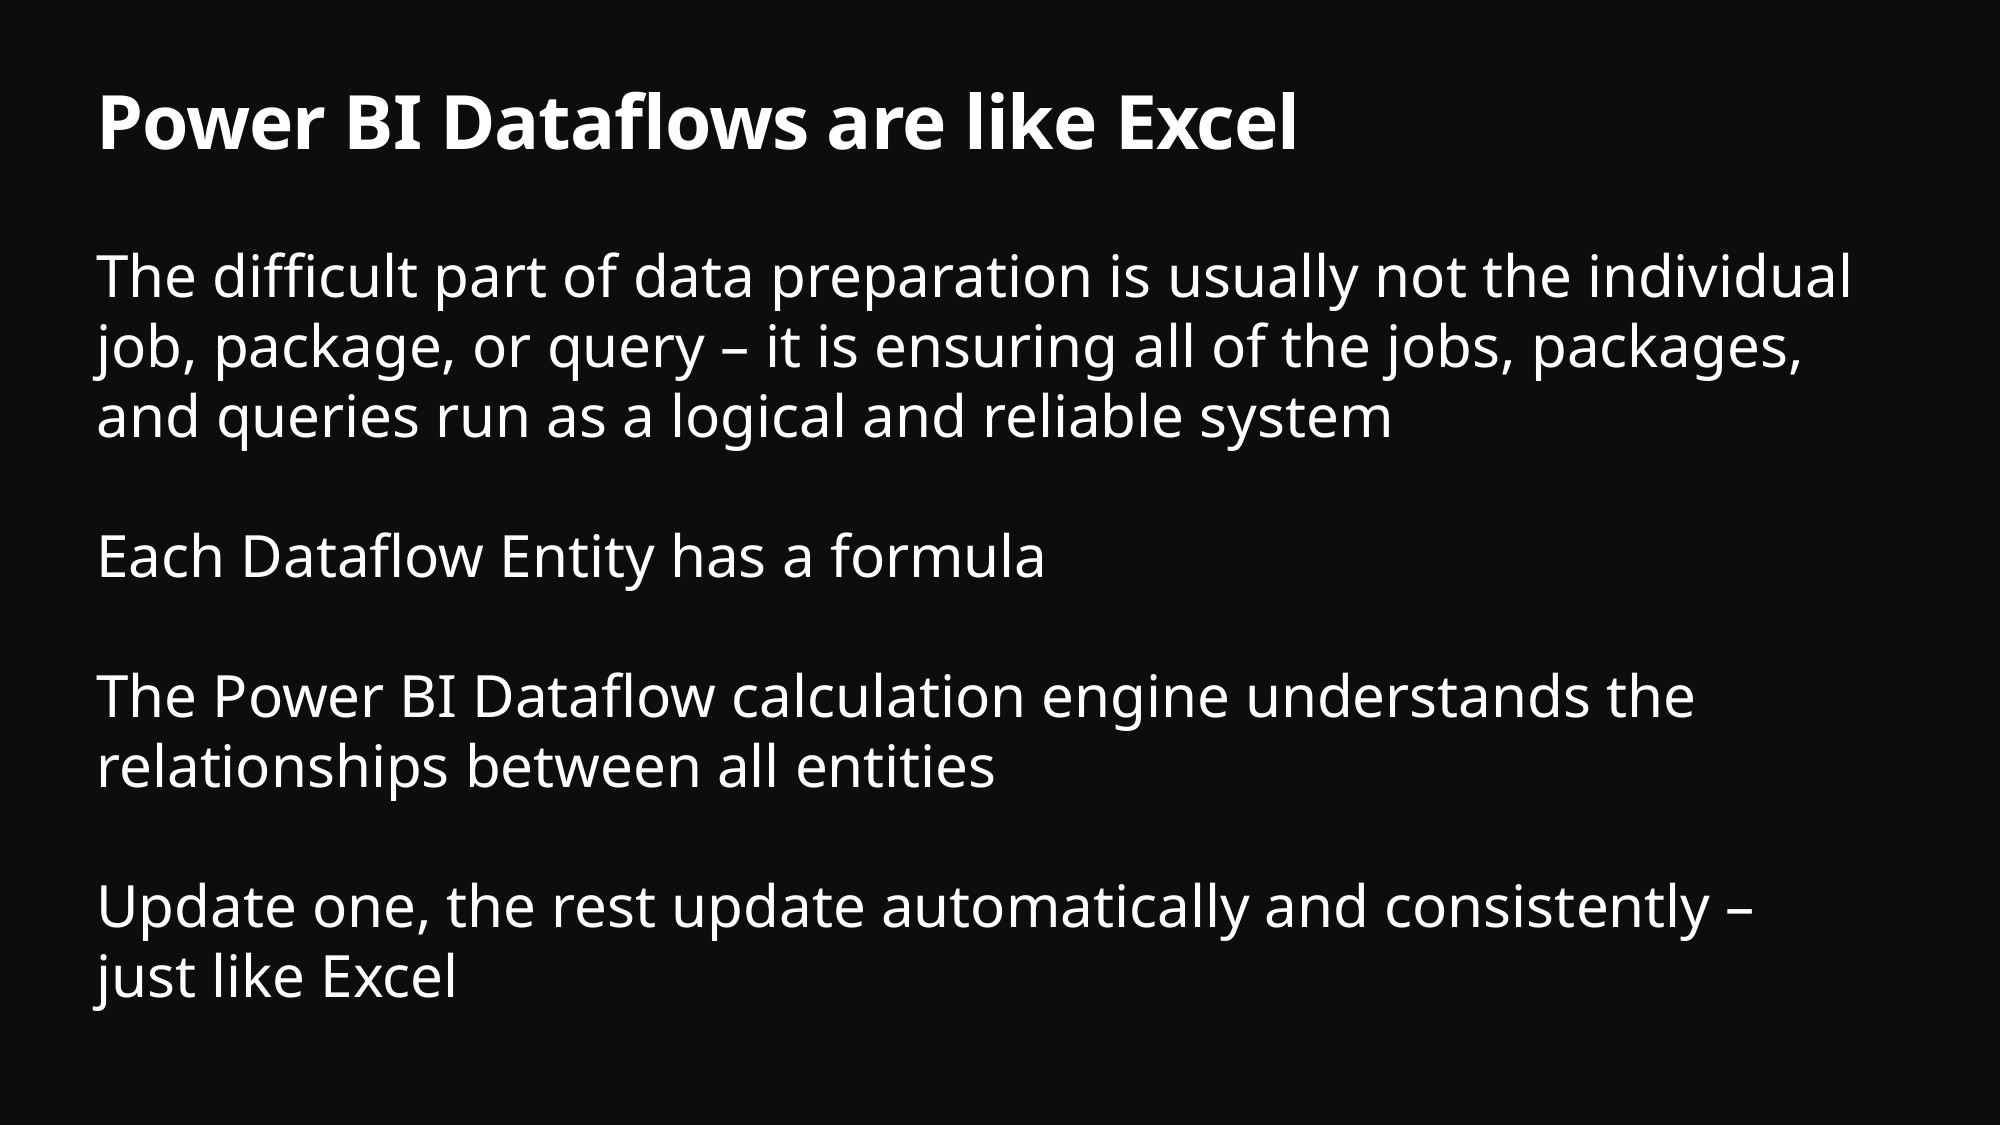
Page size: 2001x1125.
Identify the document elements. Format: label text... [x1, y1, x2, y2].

text_box The difficult part of data preparation is usually not the individual job, package, or query – it is ensuring all of the jobs, packages, and queries run as a logical and reliable system Each Dataflow Entity has a formula The Power BI Dataflow calculation engine understands the relationships between all entities Update one, the rest update automatically and consistently – just like Excel [96, 238, 1864, 1009]
title Power BI Dataflows are like Excel [96, 75, 1904, 166]
